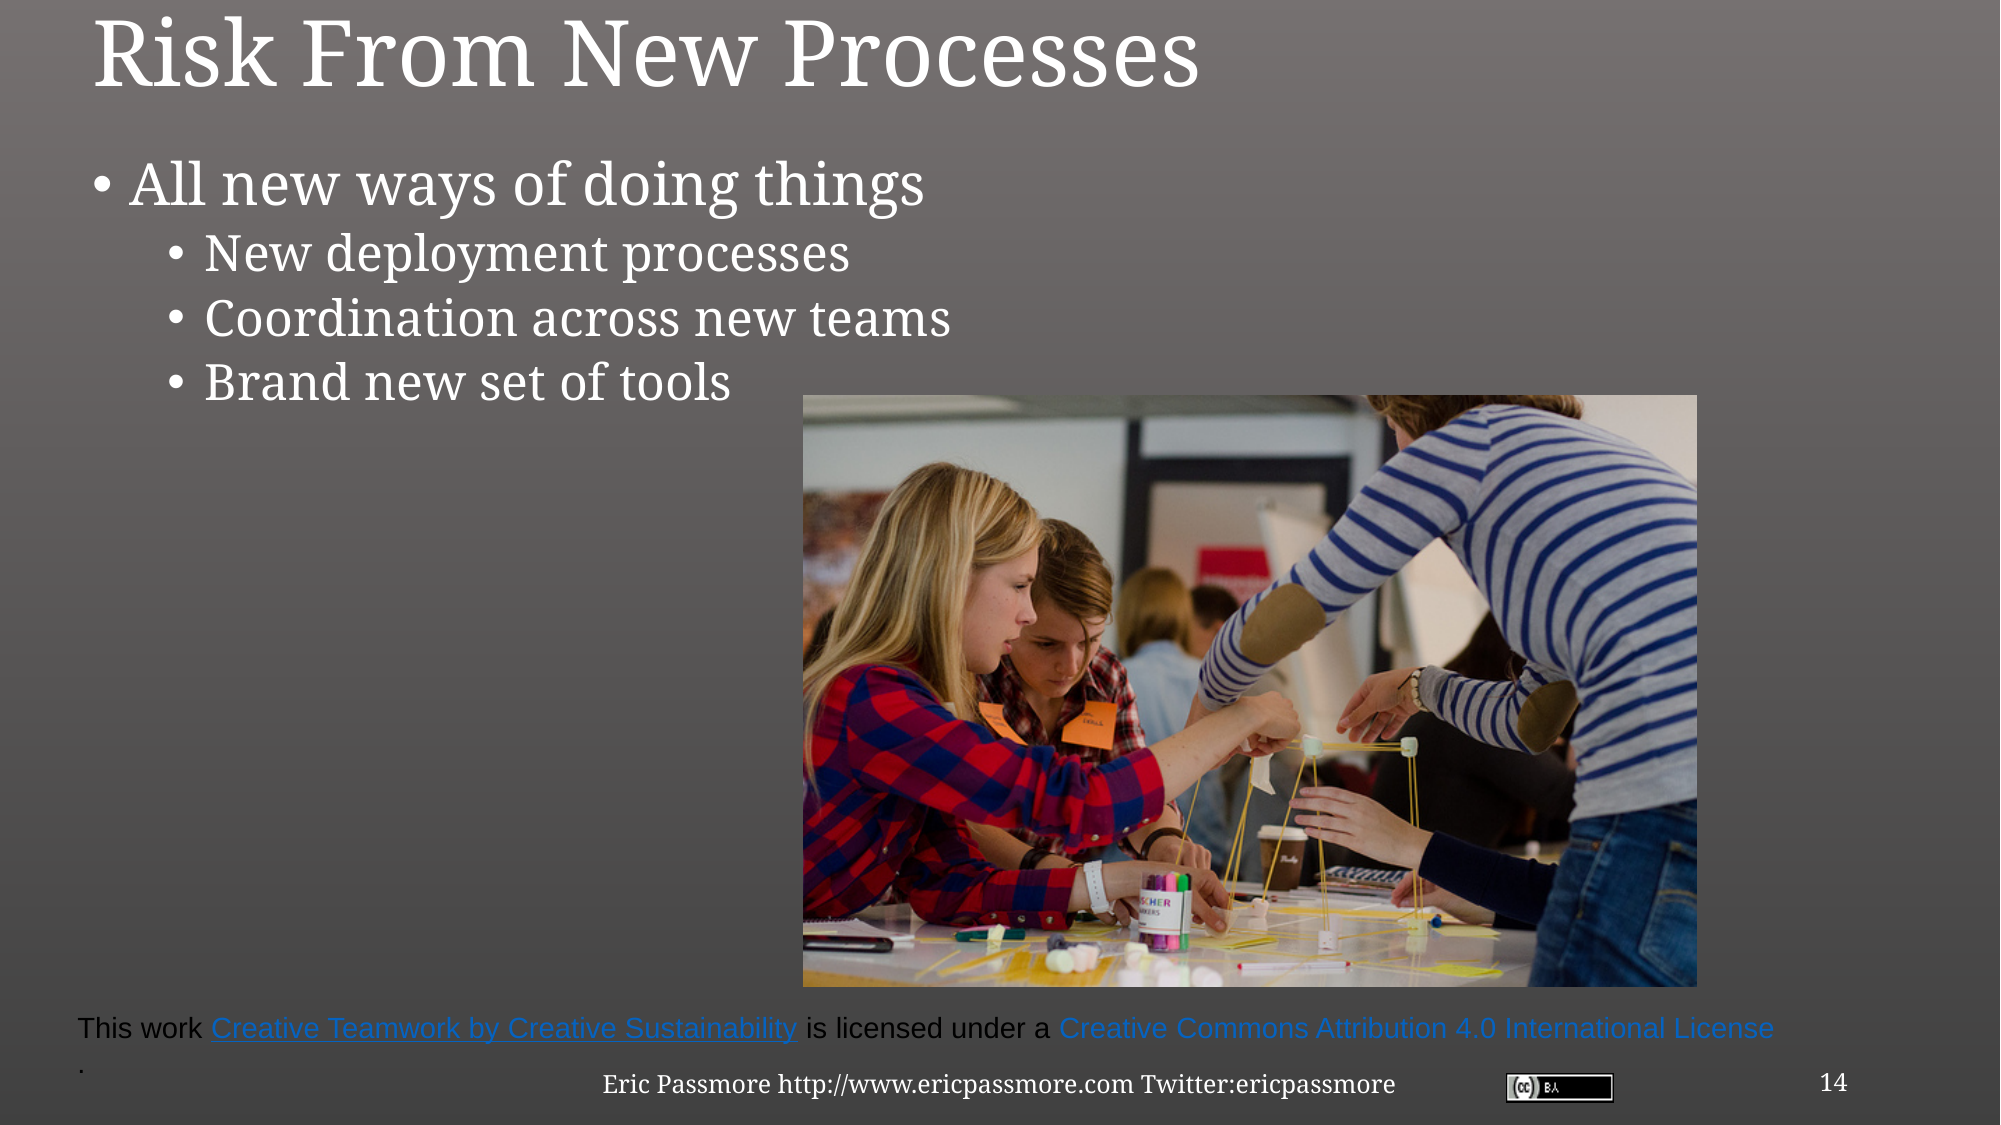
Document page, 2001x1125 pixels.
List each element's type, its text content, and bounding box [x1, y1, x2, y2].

footer Eric Passmore http://www.ericpassmore.com Twitter:ericpassmore [587, 1063, 1412, 1103]
text_box This work Creative Teamwork by Creative Sustainability is licensed under a Creative Commons Attribution 4.0 International License. [77, 974, 1783, 1076]
title Risk From New Processes [77, 0, 1725, 115]
slide_number 14 [1412, 1063, 1863, 1103]
list All new ways of doing things New deployment processes Coordination across new teams Brand new set of tools [77, 147, 2000, 1031]
picture [803, 395, 1697, 987]
picture [1506, 1073, 1614, 1103]
